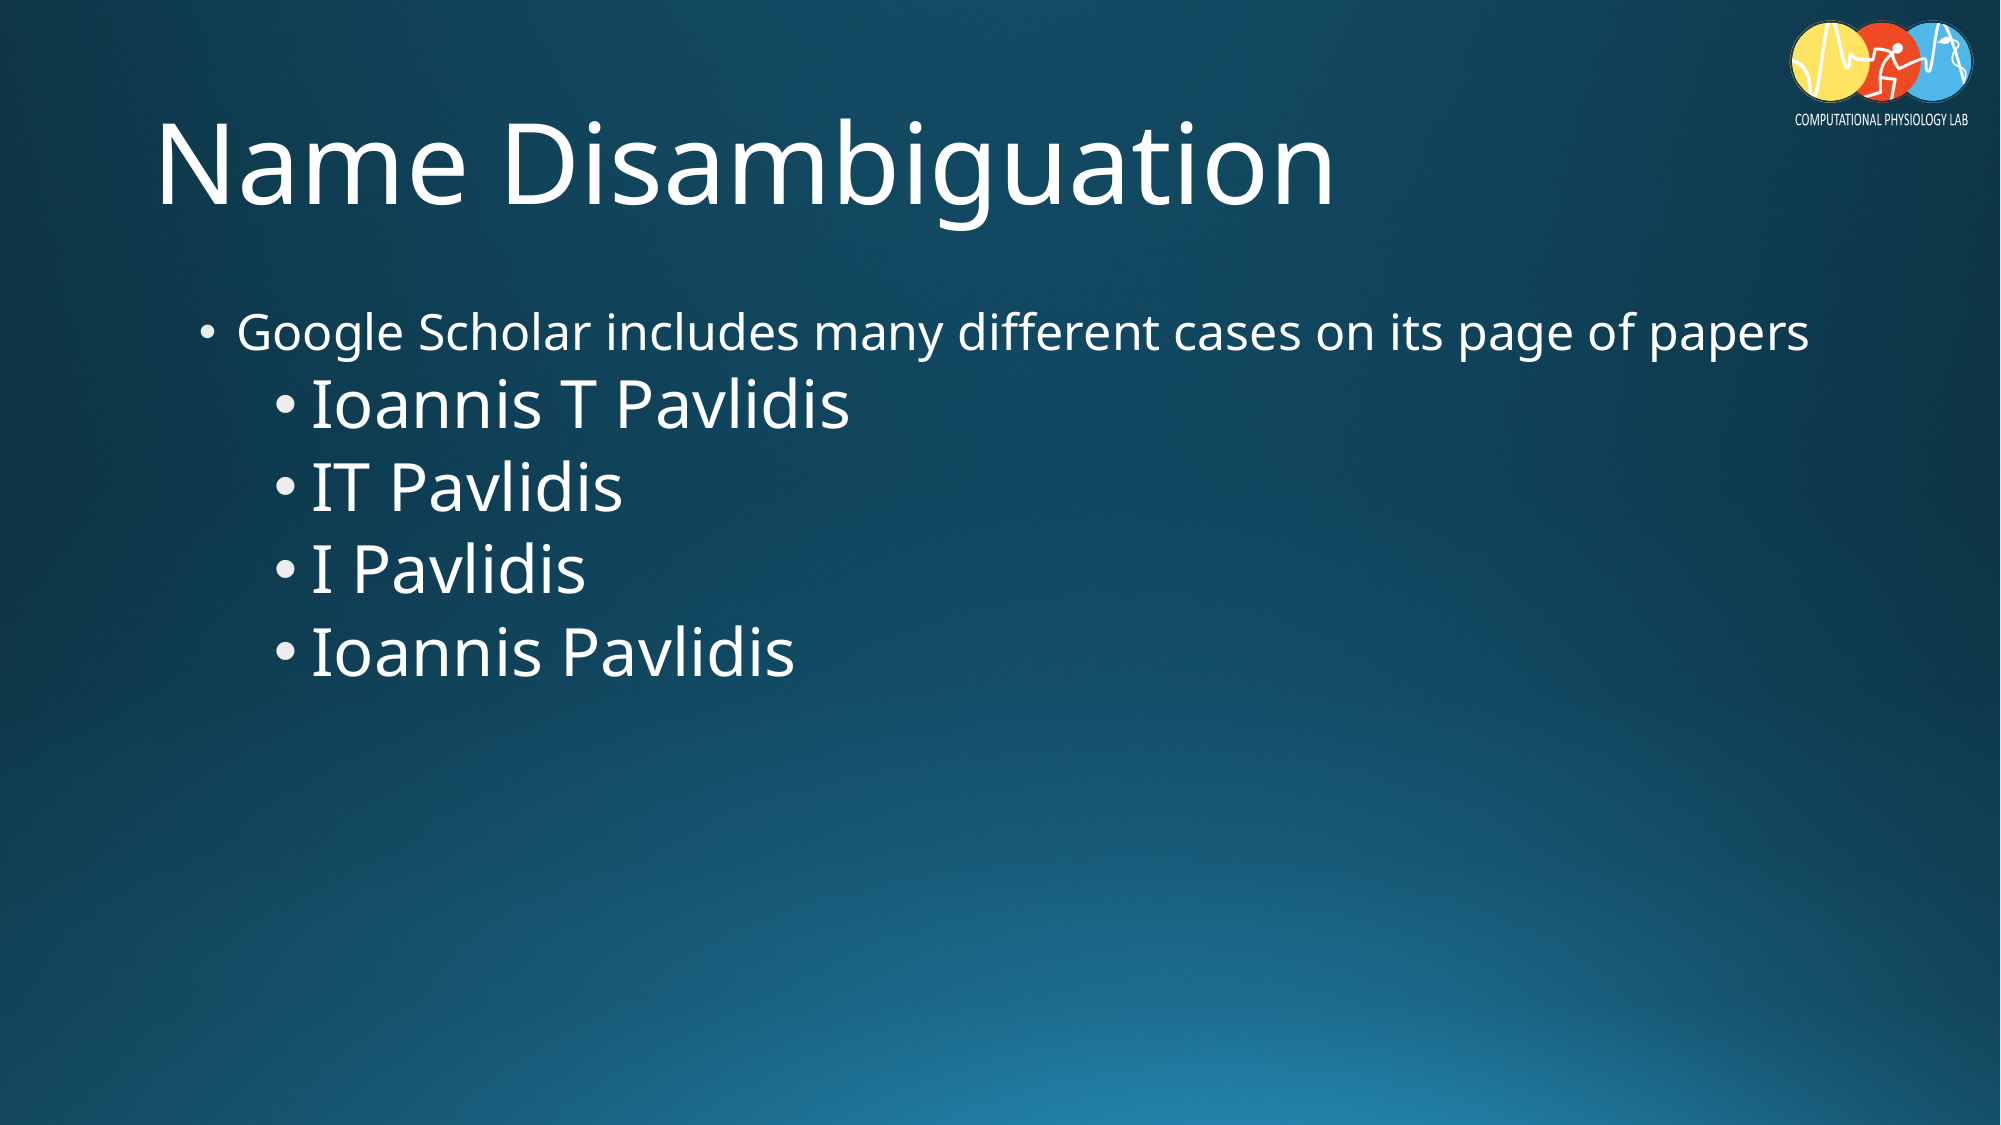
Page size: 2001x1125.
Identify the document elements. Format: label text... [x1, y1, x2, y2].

list Google Scholar includes many different cases on its page of papers Ioannis T Pavlidis IT Pavlidis I Pavlidis Ioannis Pavlidis [183, 299, 1863, 1014]
picture [0, 0, 2001, 1125]
title Name Disambiguation [137, 59, 1863, 278]
